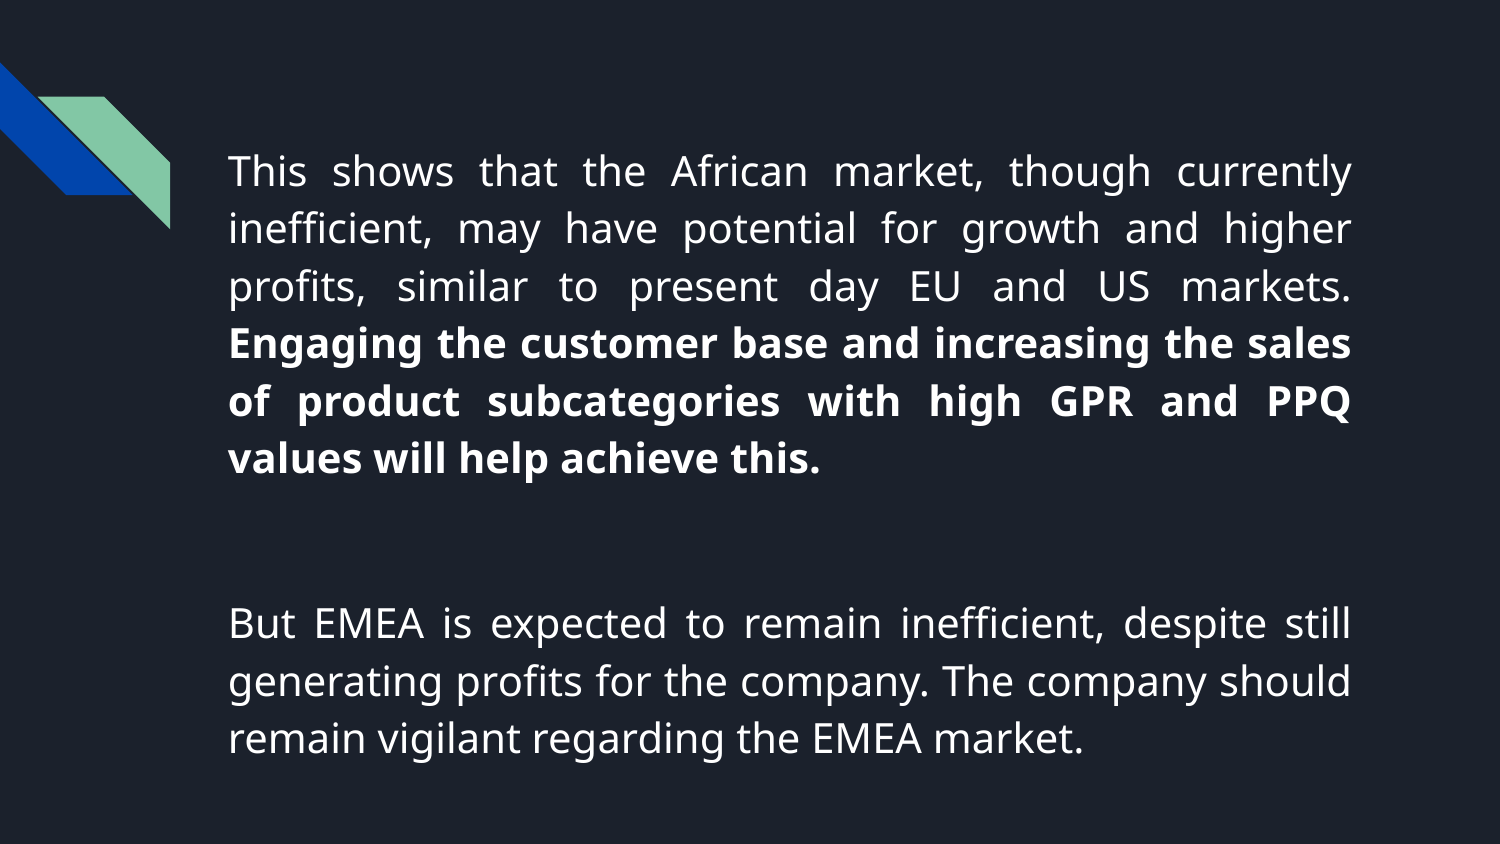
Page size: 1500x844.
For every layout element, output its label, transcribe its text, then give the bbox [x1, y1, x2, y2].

list This shows that the African market, though currently inefficient, may have potential for growth and higher profits, similar to present day EU and US markets. Engaging the customer base and increasing the sales of product subcategories with high GPR and PPQ values will help achieve this. But EMEA is expected to remain inefficient, despite still generating profits for the company. The company should remain vigilant regarding the EMEA market. [212, 121, 1368, 735]
